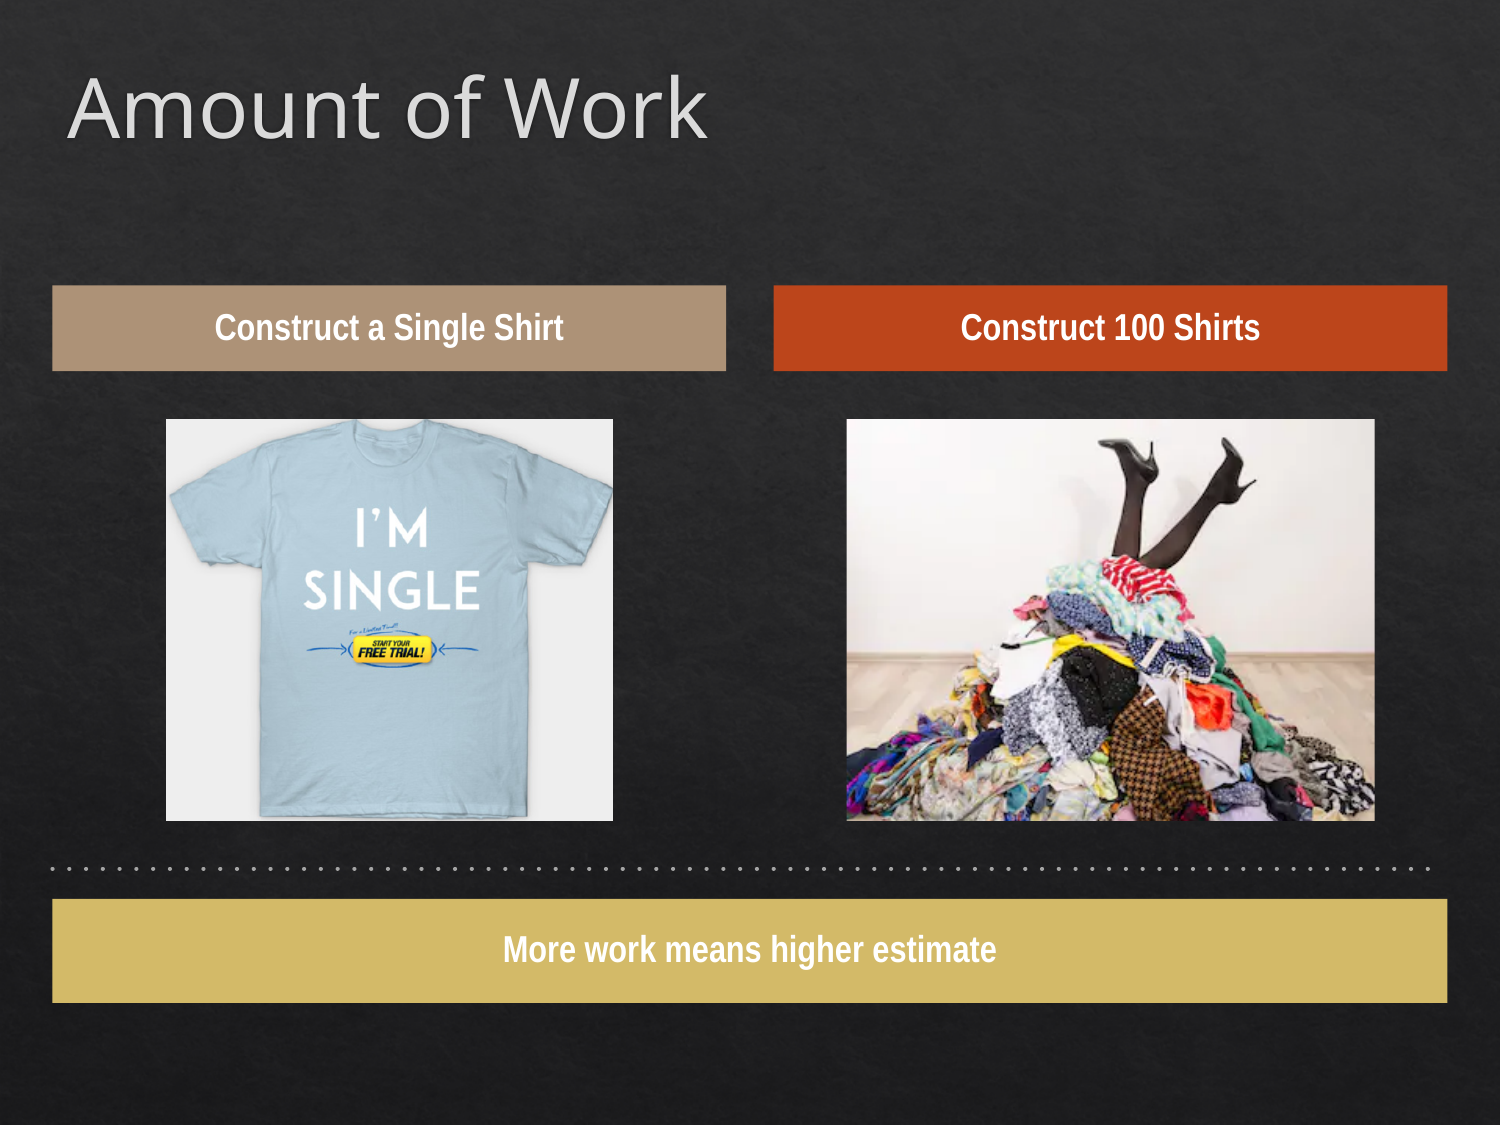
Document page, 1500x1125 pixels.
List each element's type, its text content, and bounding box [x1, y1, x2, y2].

title Amount of Work [52, 22, 1448, 203]
picture [846, 418, 1375, 821]
text_box More work means higher estimate [52, 898, 1448, 1003]
picture [166, 418, 613, 821]
text_box Construct a Single Shirt [52, 285, 727, 372]
text_box Construct 100 Shirts [773, 285, 1448, 372]
